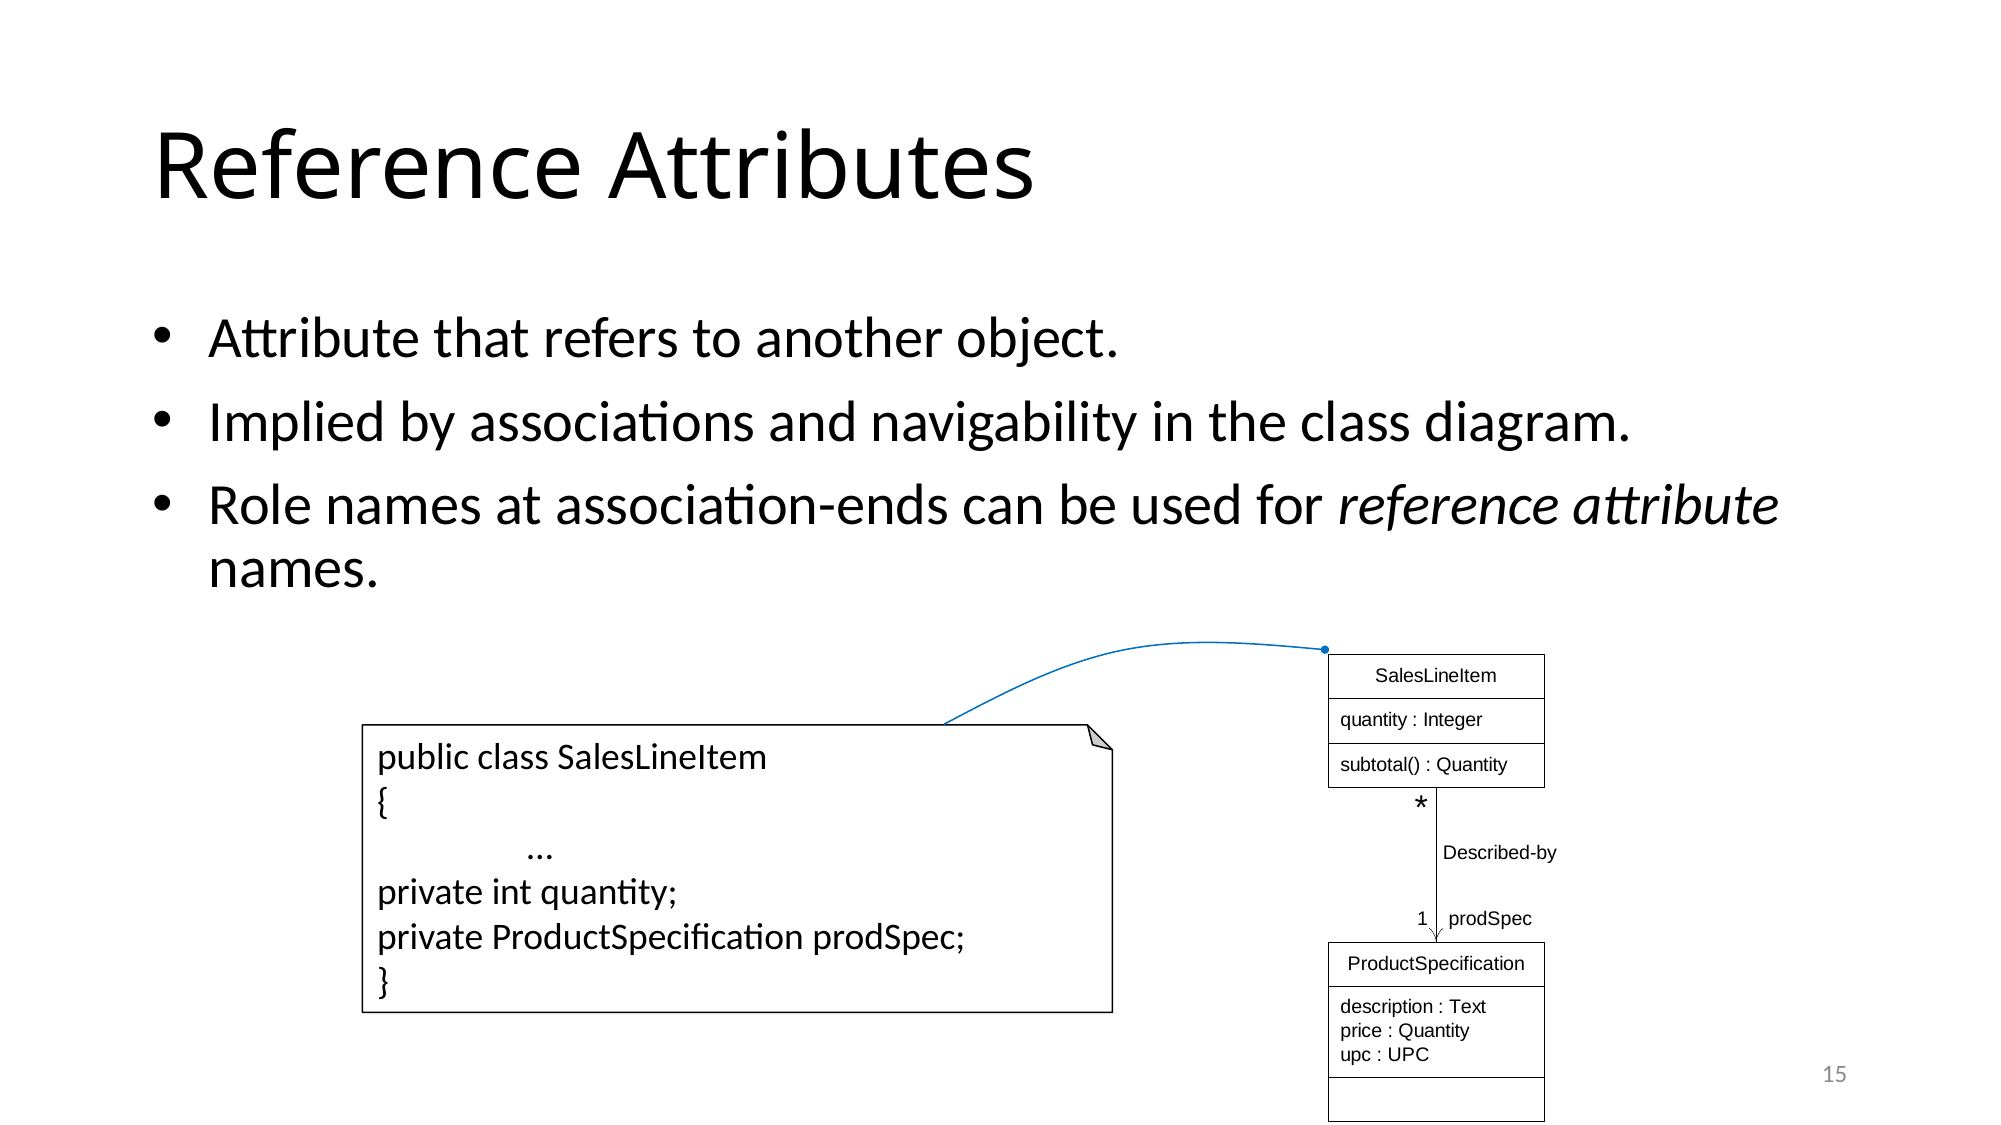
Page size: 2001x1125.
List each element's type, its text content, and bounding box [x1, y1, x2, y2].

picture [1324, 362, 1599, 1125]
text_box [944, 642, 1324, 725]
title Reference Attributes [137, 59, 1863, 278]
slide_number 15 [1599, 1042, 1863, 1103]
list Attribute that refers to another object. Implied by associations and navigability in the class diagram. Role names at association-ends can be used for reference attribute names. [137, 299, 1863, 1014]
text_box public class SalesLineItem { … private int quantity; private ProductSpecification prodSpec; } [362, 724, 1275, 1010]
